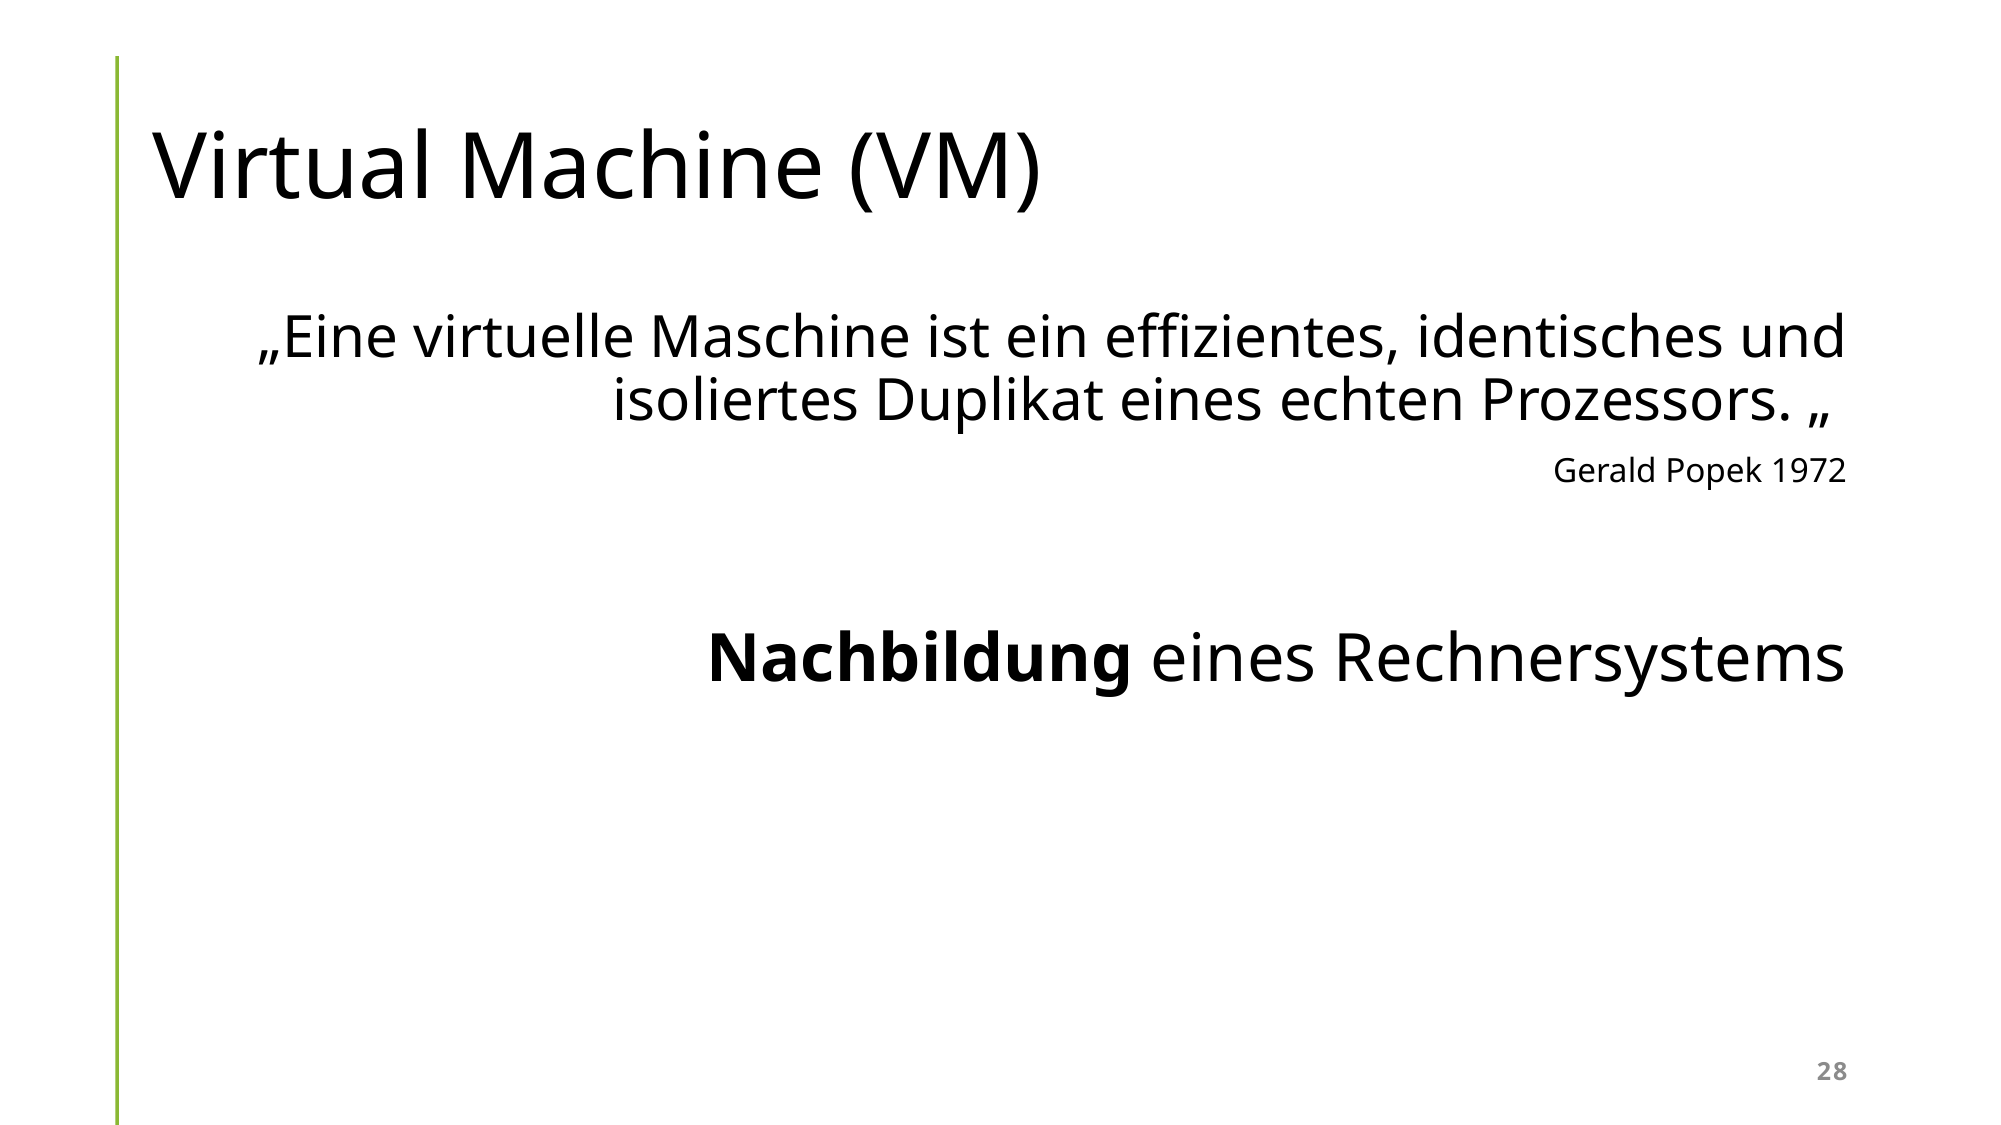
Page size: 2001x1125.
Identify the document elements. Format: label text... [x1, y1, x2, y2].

list „Eine virtuelle Maschine ist ein effizientes, identisches und isoliertes Duplikat eines echten Prozessors. „ Gerald Popek 1972 Nachbildung eines Rechnersystems [137, 299, 1863, 1014]
title Virtual Machine (VM) [137, 59, 1863, 278]
slide_number 28 [1412, 1042, 1863, 1103]
